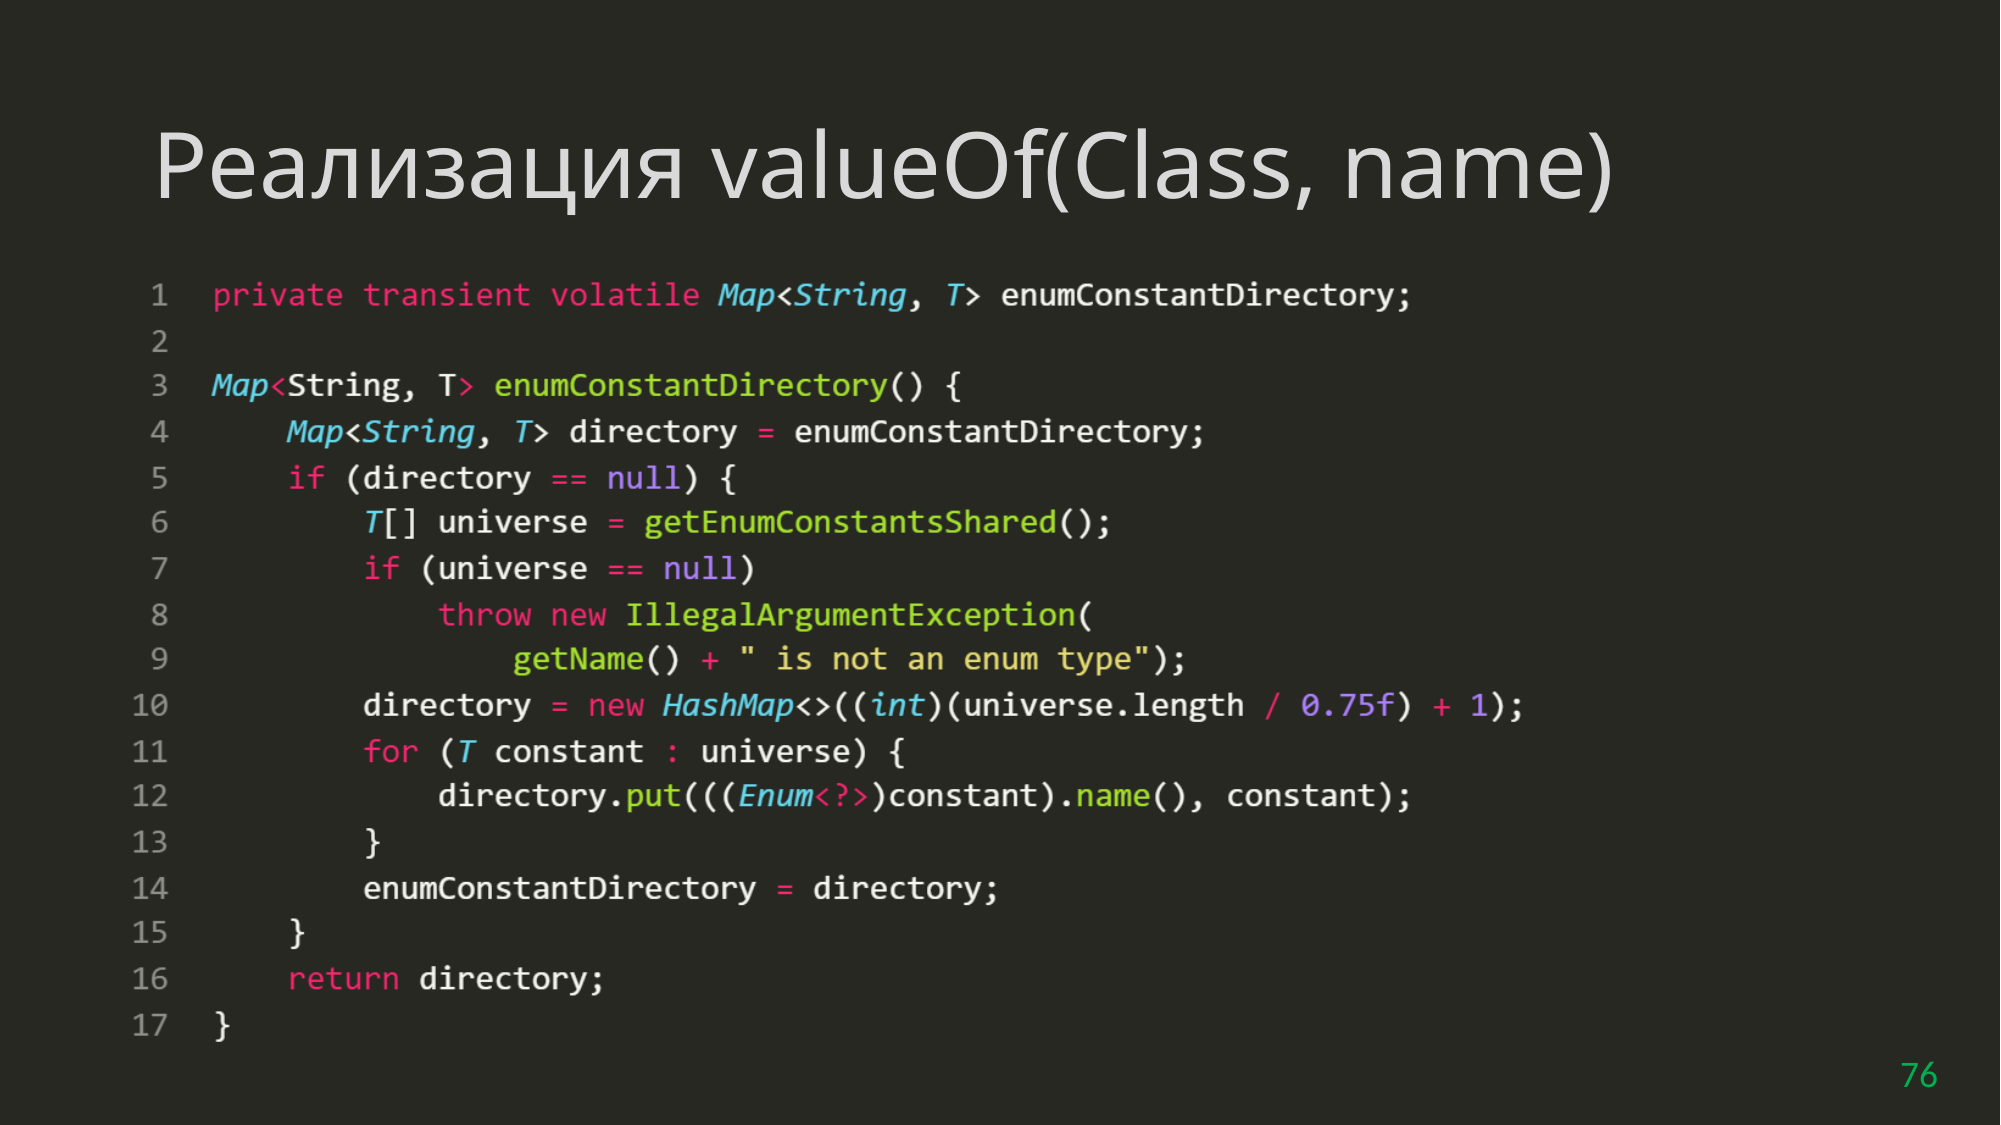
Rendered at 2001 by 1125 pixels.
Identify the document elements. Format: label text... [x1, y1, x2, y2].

slide_number 76 [1809, 1042, 1953, 1103]
picture [86, 230, 1588, 1092]
title Реализация valueOf(Class, name) [137, 59, 1863, 278]
